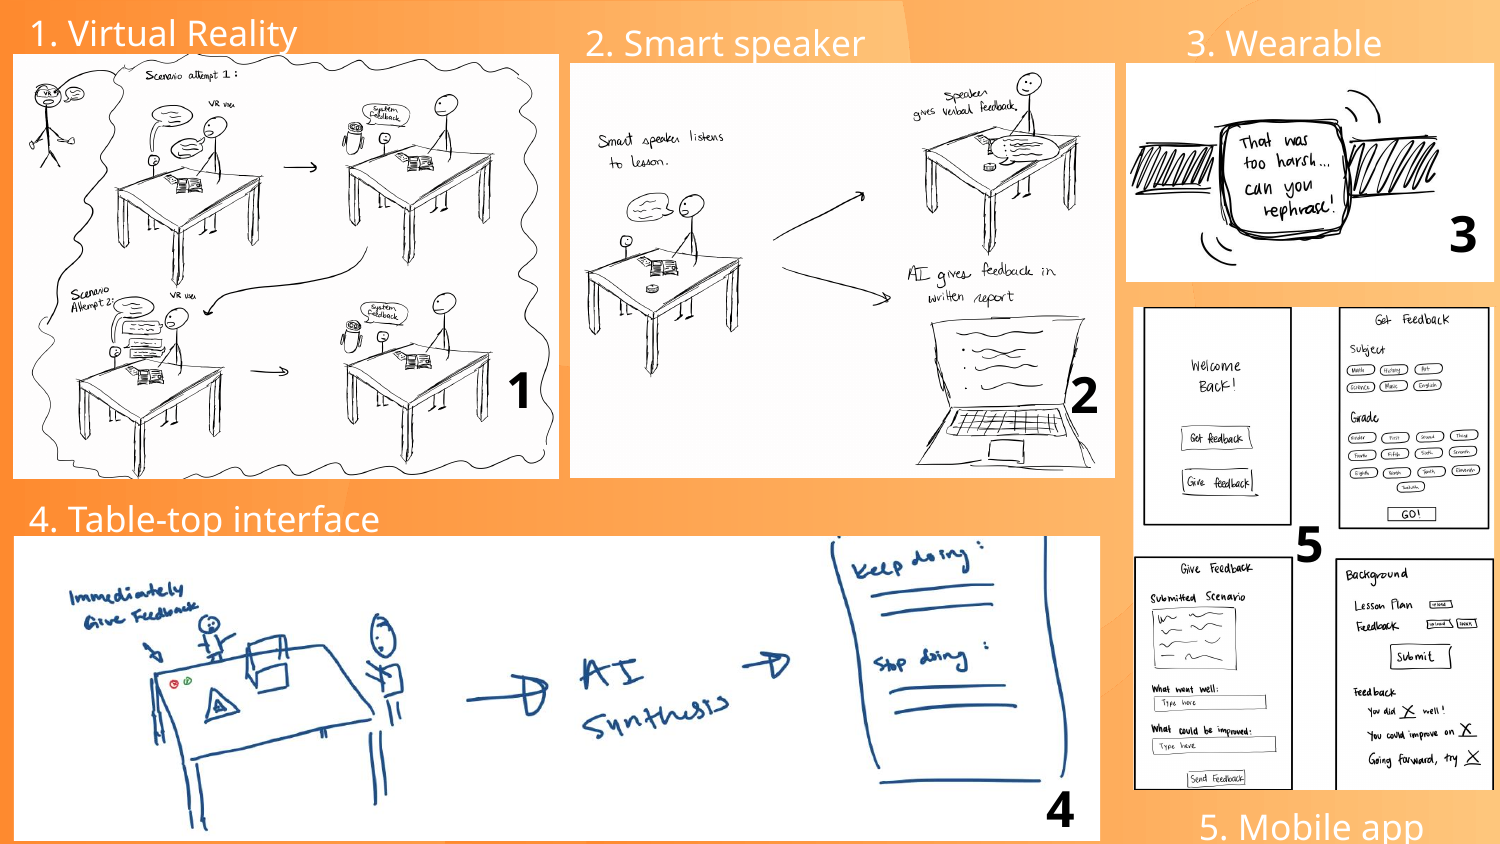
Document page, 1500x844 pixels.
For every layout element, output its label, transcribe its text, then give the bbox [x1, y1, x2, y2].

text_box 2. Smart speaker [569, 0, 1115, 63]
picture [13, 54, 559, 479]
text_box 4. Table-top interface [13, 487, 559, 535]
picture [569, 63, 1115, 478]
text_box 5. Mobile app [1183, 798, 1469, 844]
picture [1125, 63, 1495, 282]
picture [13, 535, 1101, 841]
text_box 1. Virtual Reality [13, 0, 559, 54]
text_box 3. Wearable [1171, 0, 1456, 62]
picture [1132, 307, 1495, 791]
